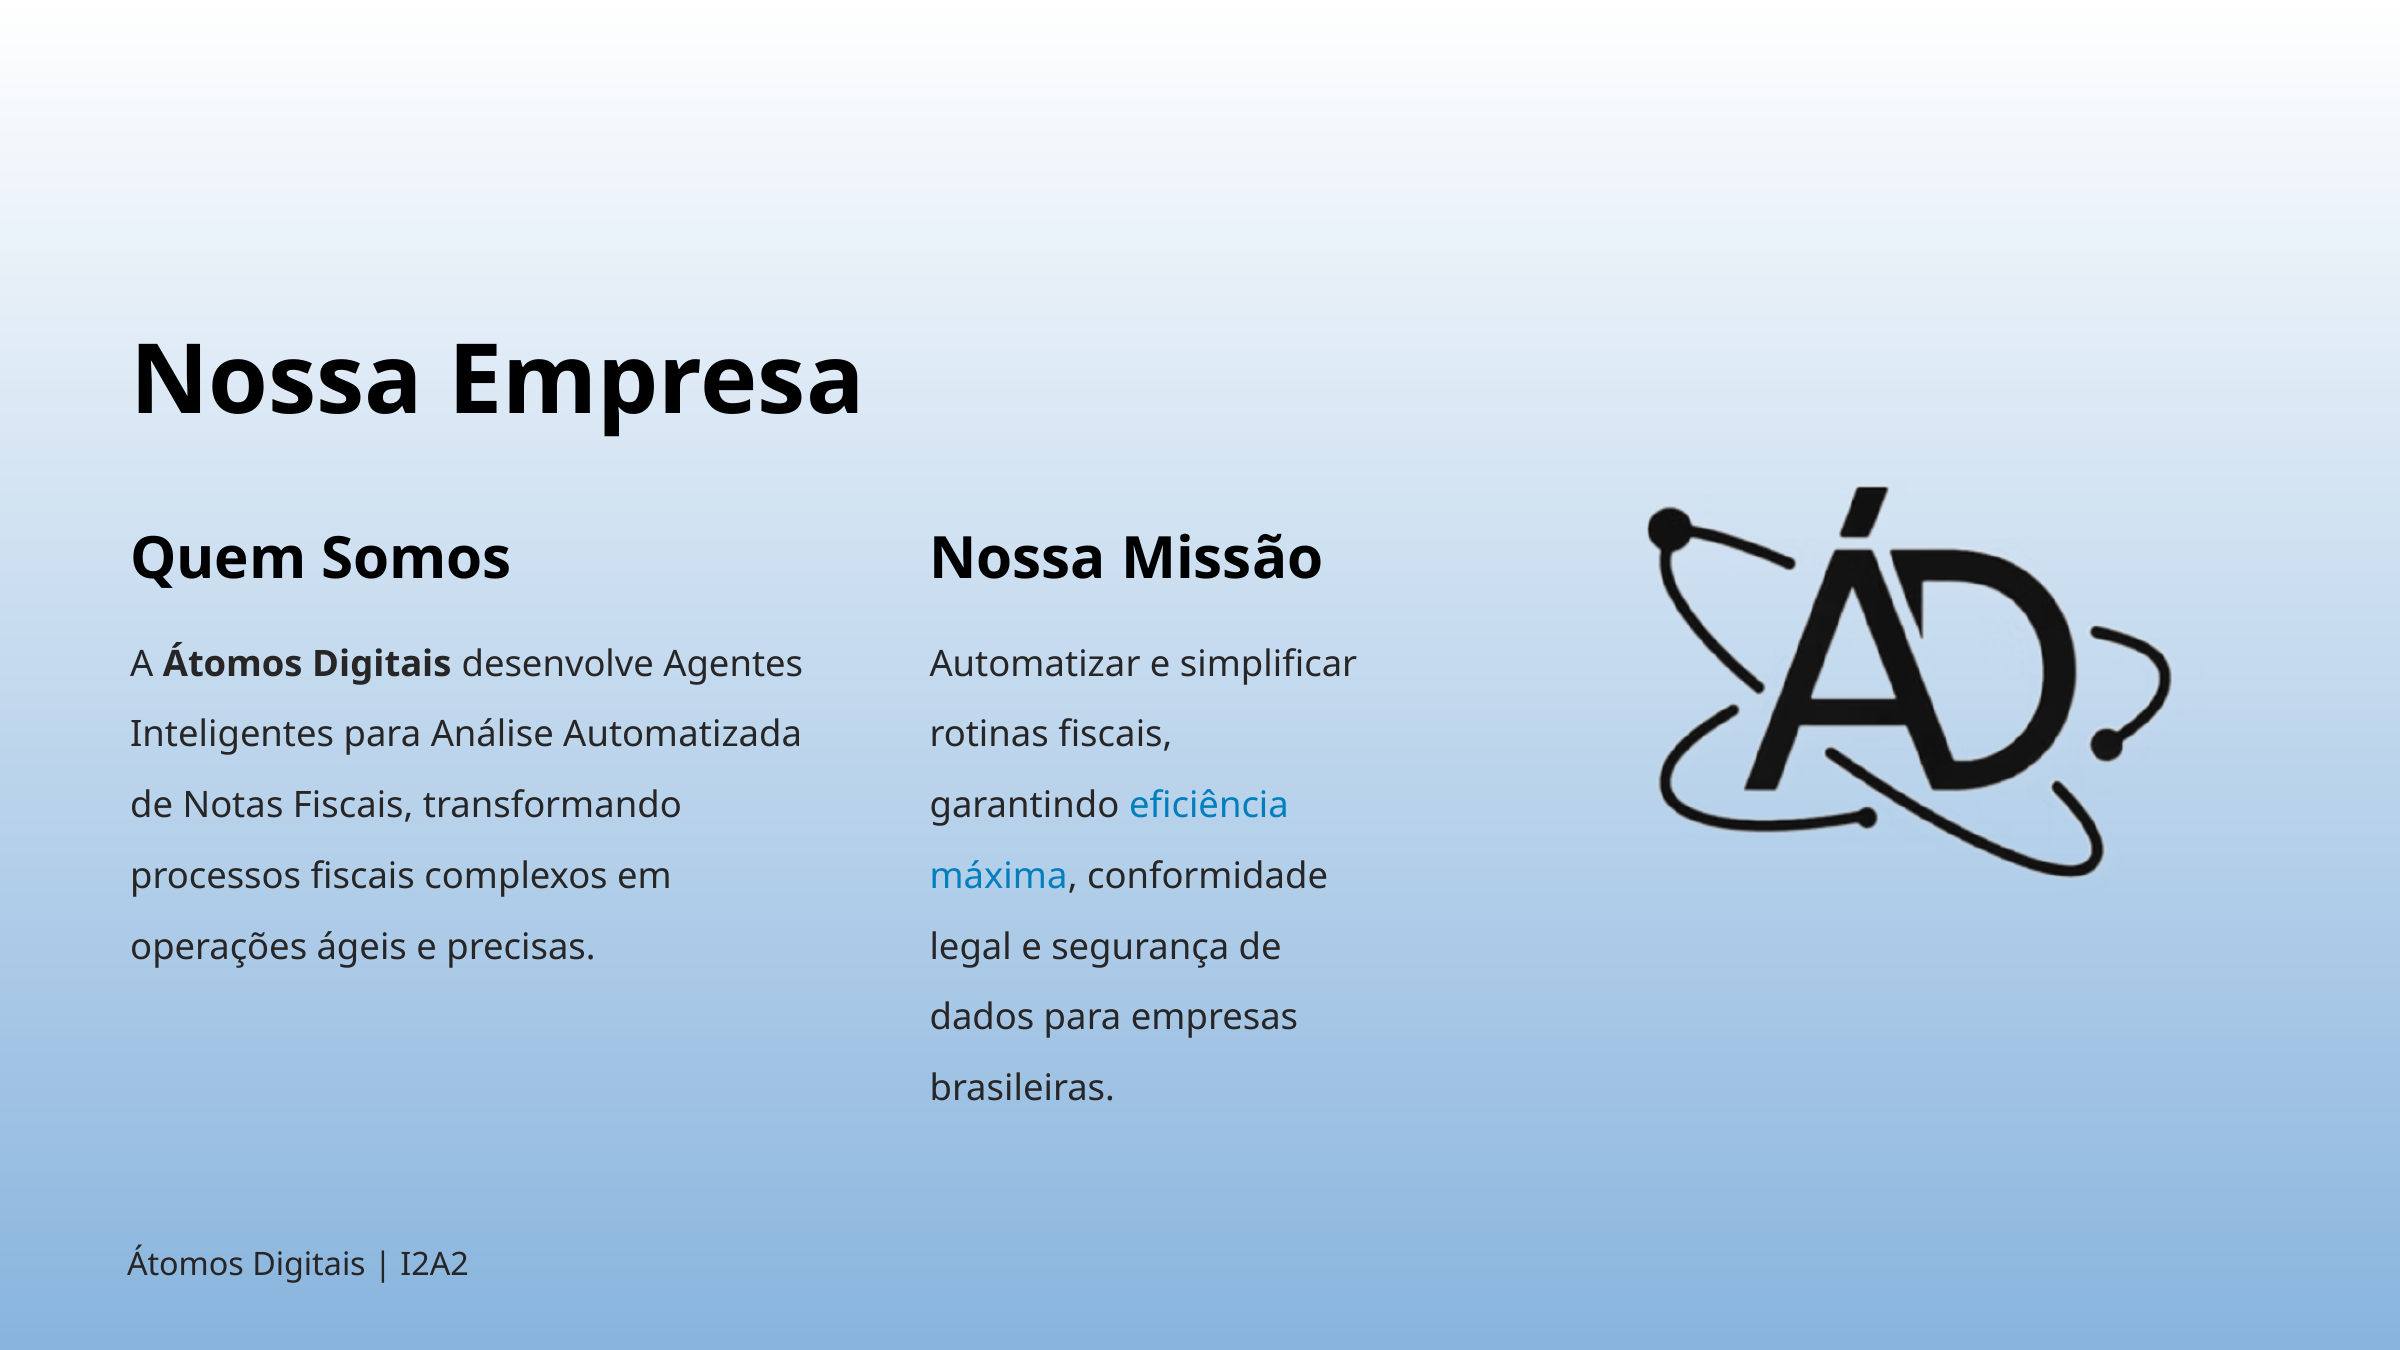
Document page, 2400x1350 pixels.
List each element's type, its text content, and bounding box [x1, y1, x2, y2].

text_box Átomos Digitais | I2A2 [127, 1219, 2273, 1272]
text_box Quem Somos [130, 502, 717, 576]
text_box Nossa Empresa [130, 287, 1107, 410]
text_box Automatizar e simplificar rotinas fiscais, garantindo eficiência máxima, conformidade legal e segurança de dados para empresas brasileiras. [929, 612, 1371, 1030]
picture [1607, 376, 2205, 974]
text_box Nossa Missão [929, 502, 1371, 576]
text_box A Átomos Digitais desenvolve Agentes Inteligentes para Análise Automatizada de Notas Fiscais, transformando processos fiscais complexos em operações ágeis e precisas. [130, 612, 838, 911]
